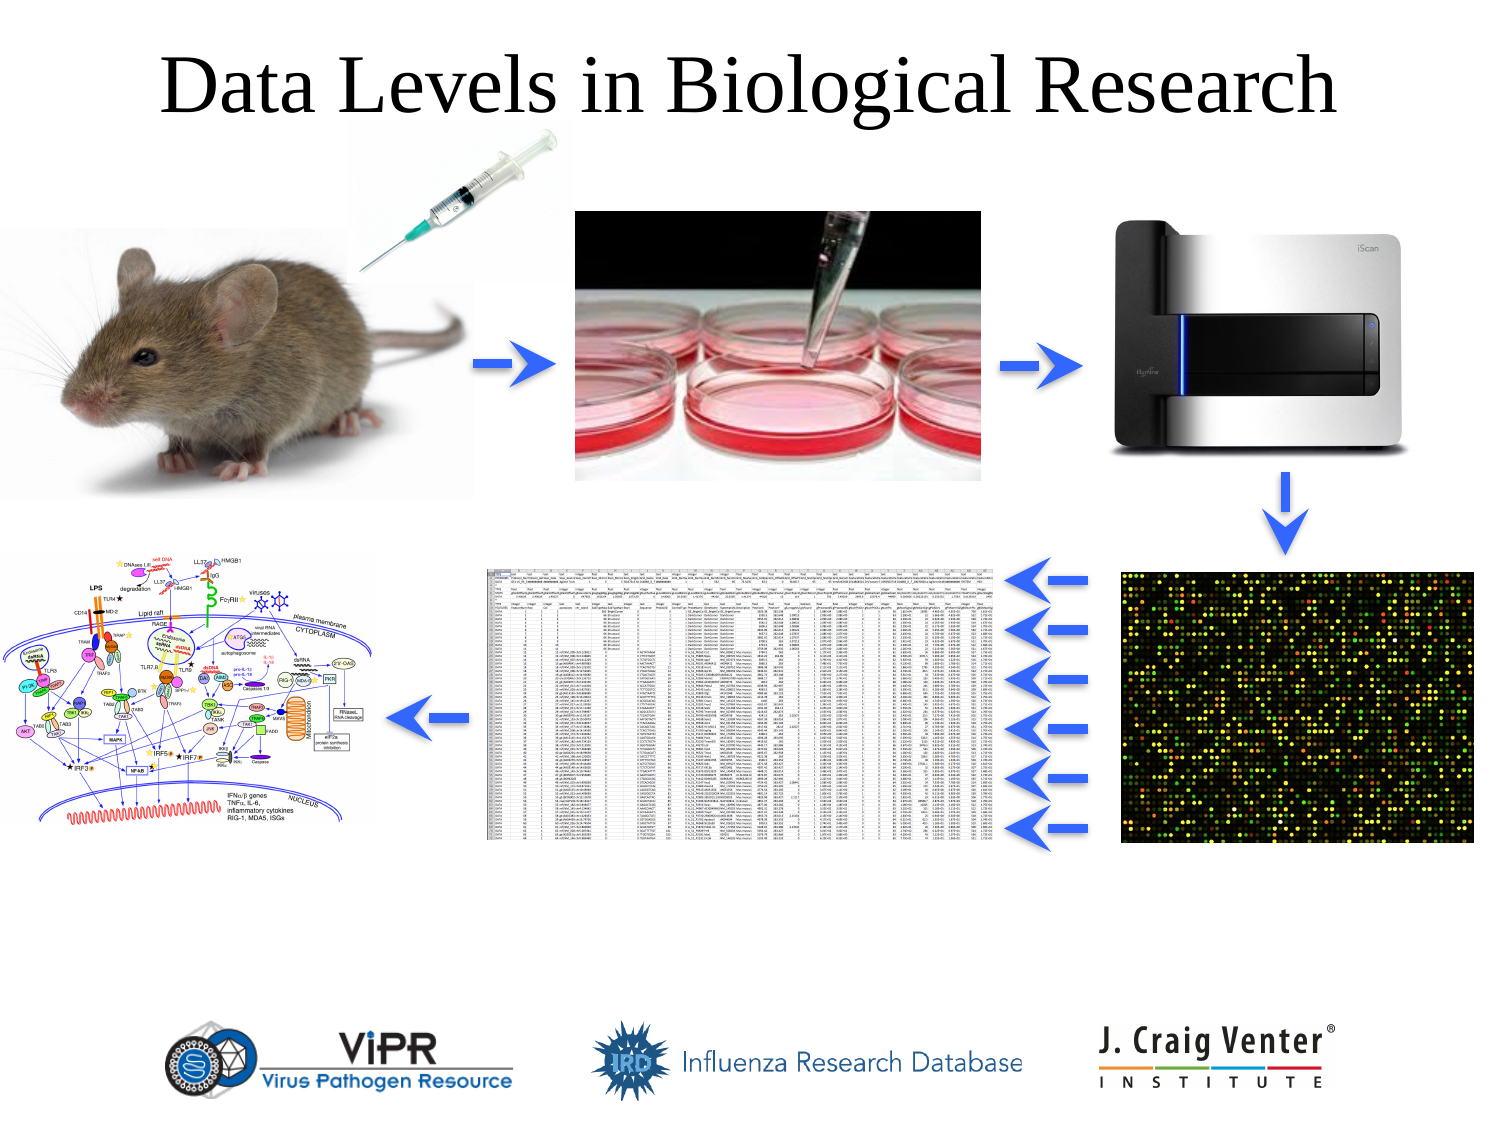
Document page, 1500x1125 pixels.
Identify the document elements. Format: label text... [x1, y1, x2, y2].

picture [1099, 1024, 1335, 1088]
picture [487, 569, 993, 841]
picture [0, 118, 981, 499]
picture [0, 554, 377, 825]
title Data Levels in Biological Research [75, 3, 1425, 154]
picture [1121, 572, 1474, 843]
picture [1092, 200, 1425, 472]
